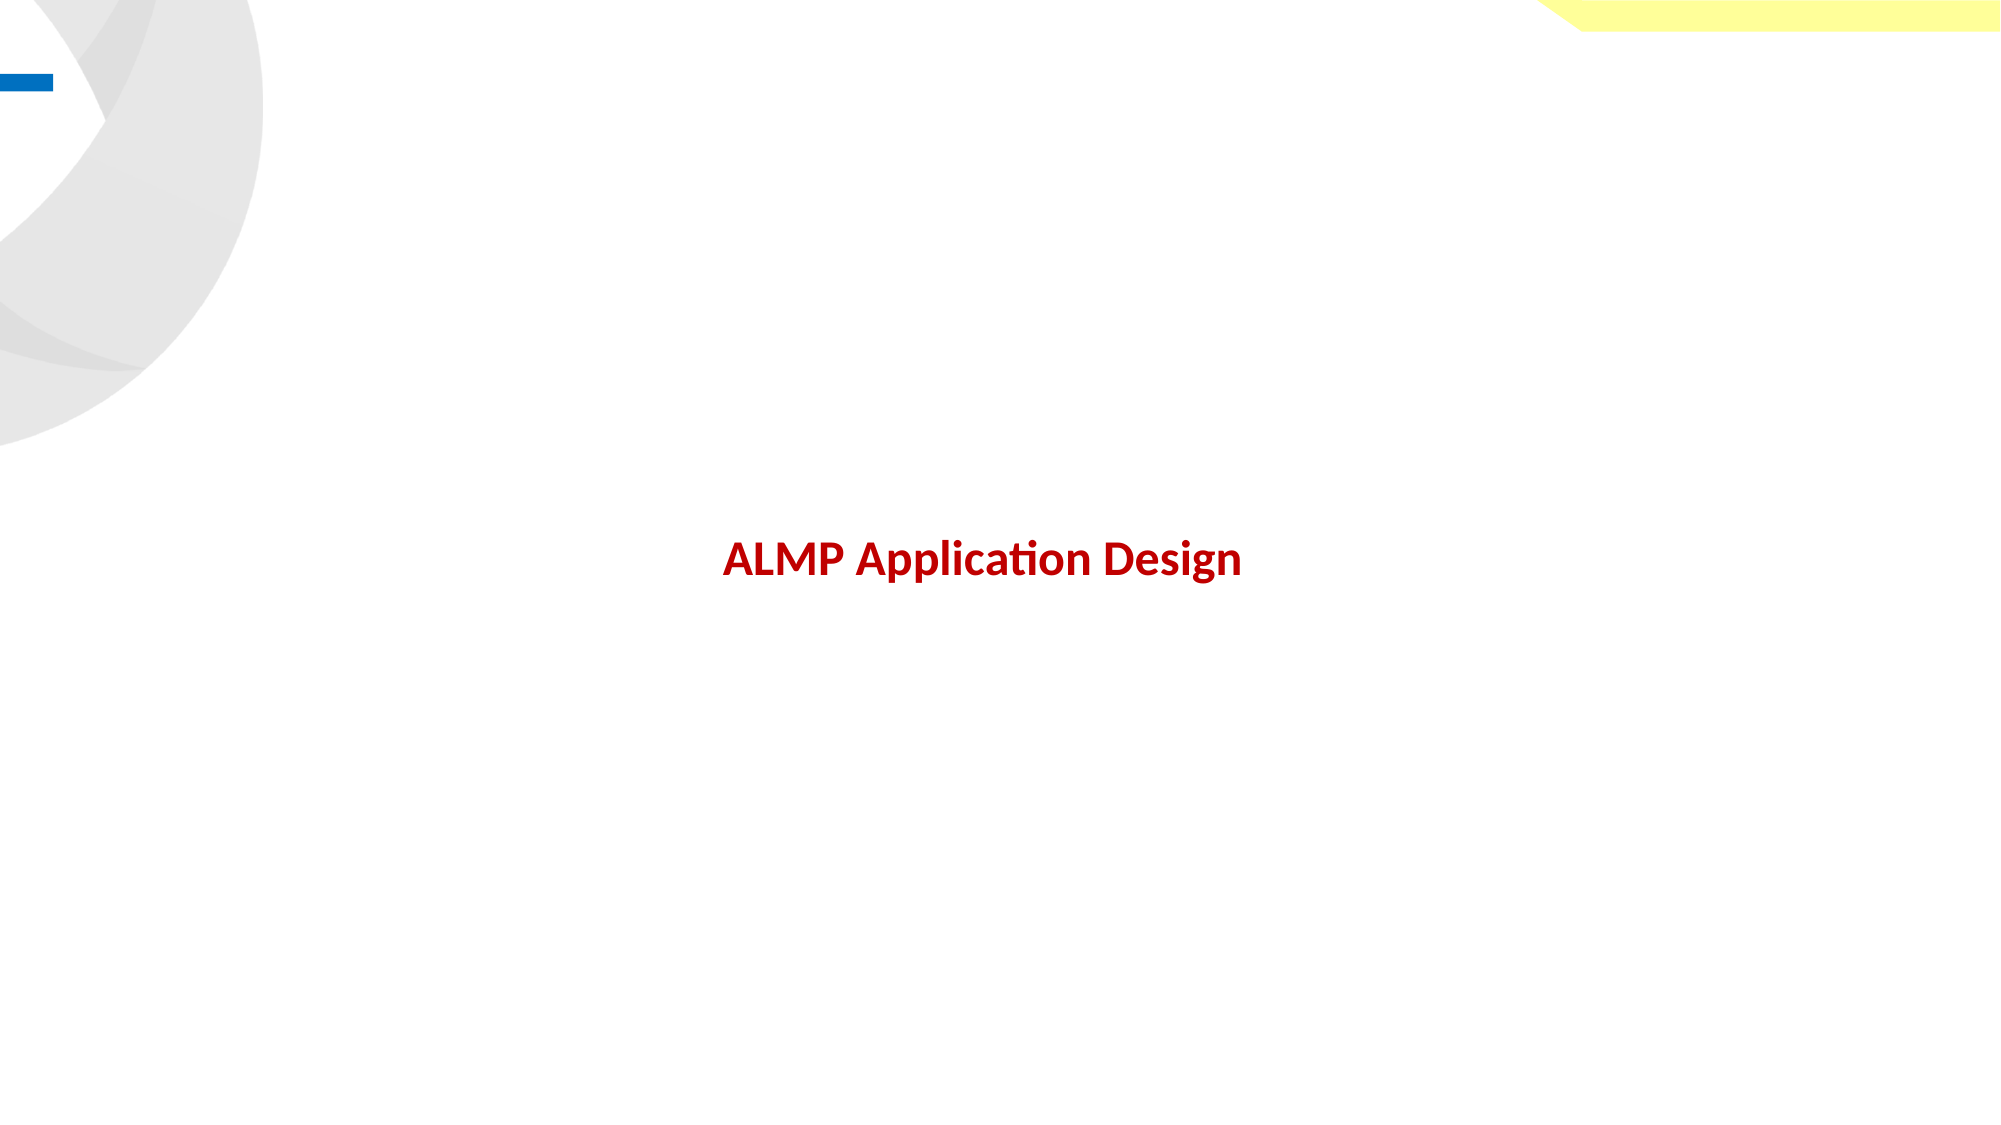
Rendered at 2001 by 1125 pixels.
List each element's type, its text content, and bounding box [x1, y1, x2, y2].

list ALMP Application Design [56, 524, 1910, 601]
picture [0, 0, 263, 446]
